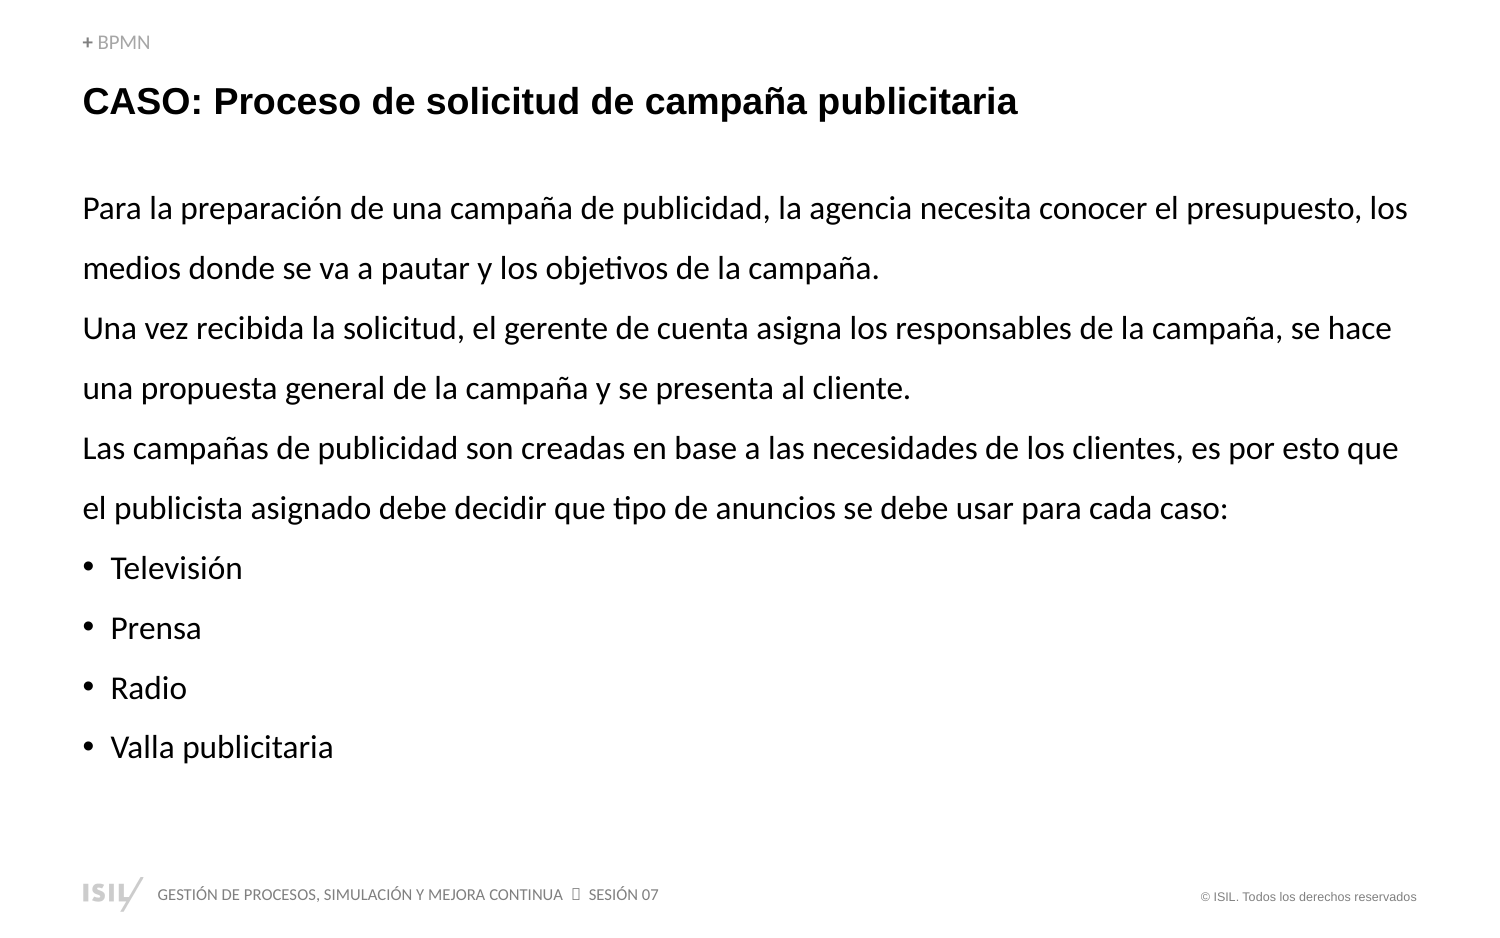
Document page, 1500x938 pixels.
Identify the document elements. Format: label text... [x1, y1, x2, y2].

text_box + BPMN [82, 31, 482, 54]
text_box CASO: Proceso de solicitud de campaña publicitaria Para la preparación de una campaña de publicidad, la agencia necesita conocer el presupuesto, los medios donde se va a pautar y los objetivos de la campaña. Una vez recibida la solicitud, el gerente de cuenta asigna los responsables de la campaña, se hace una propuesta general de la campaña y se presenta al cliente. Las campañas de publicidad son creadas en base a las necesidades de los clientes, es por esto que el publicista asignado debe decidir que tipo de anuncios se debe usar para cada caso: Televisión Prensa Radio Valla publicitaria [82, 76, 1423, 766]
